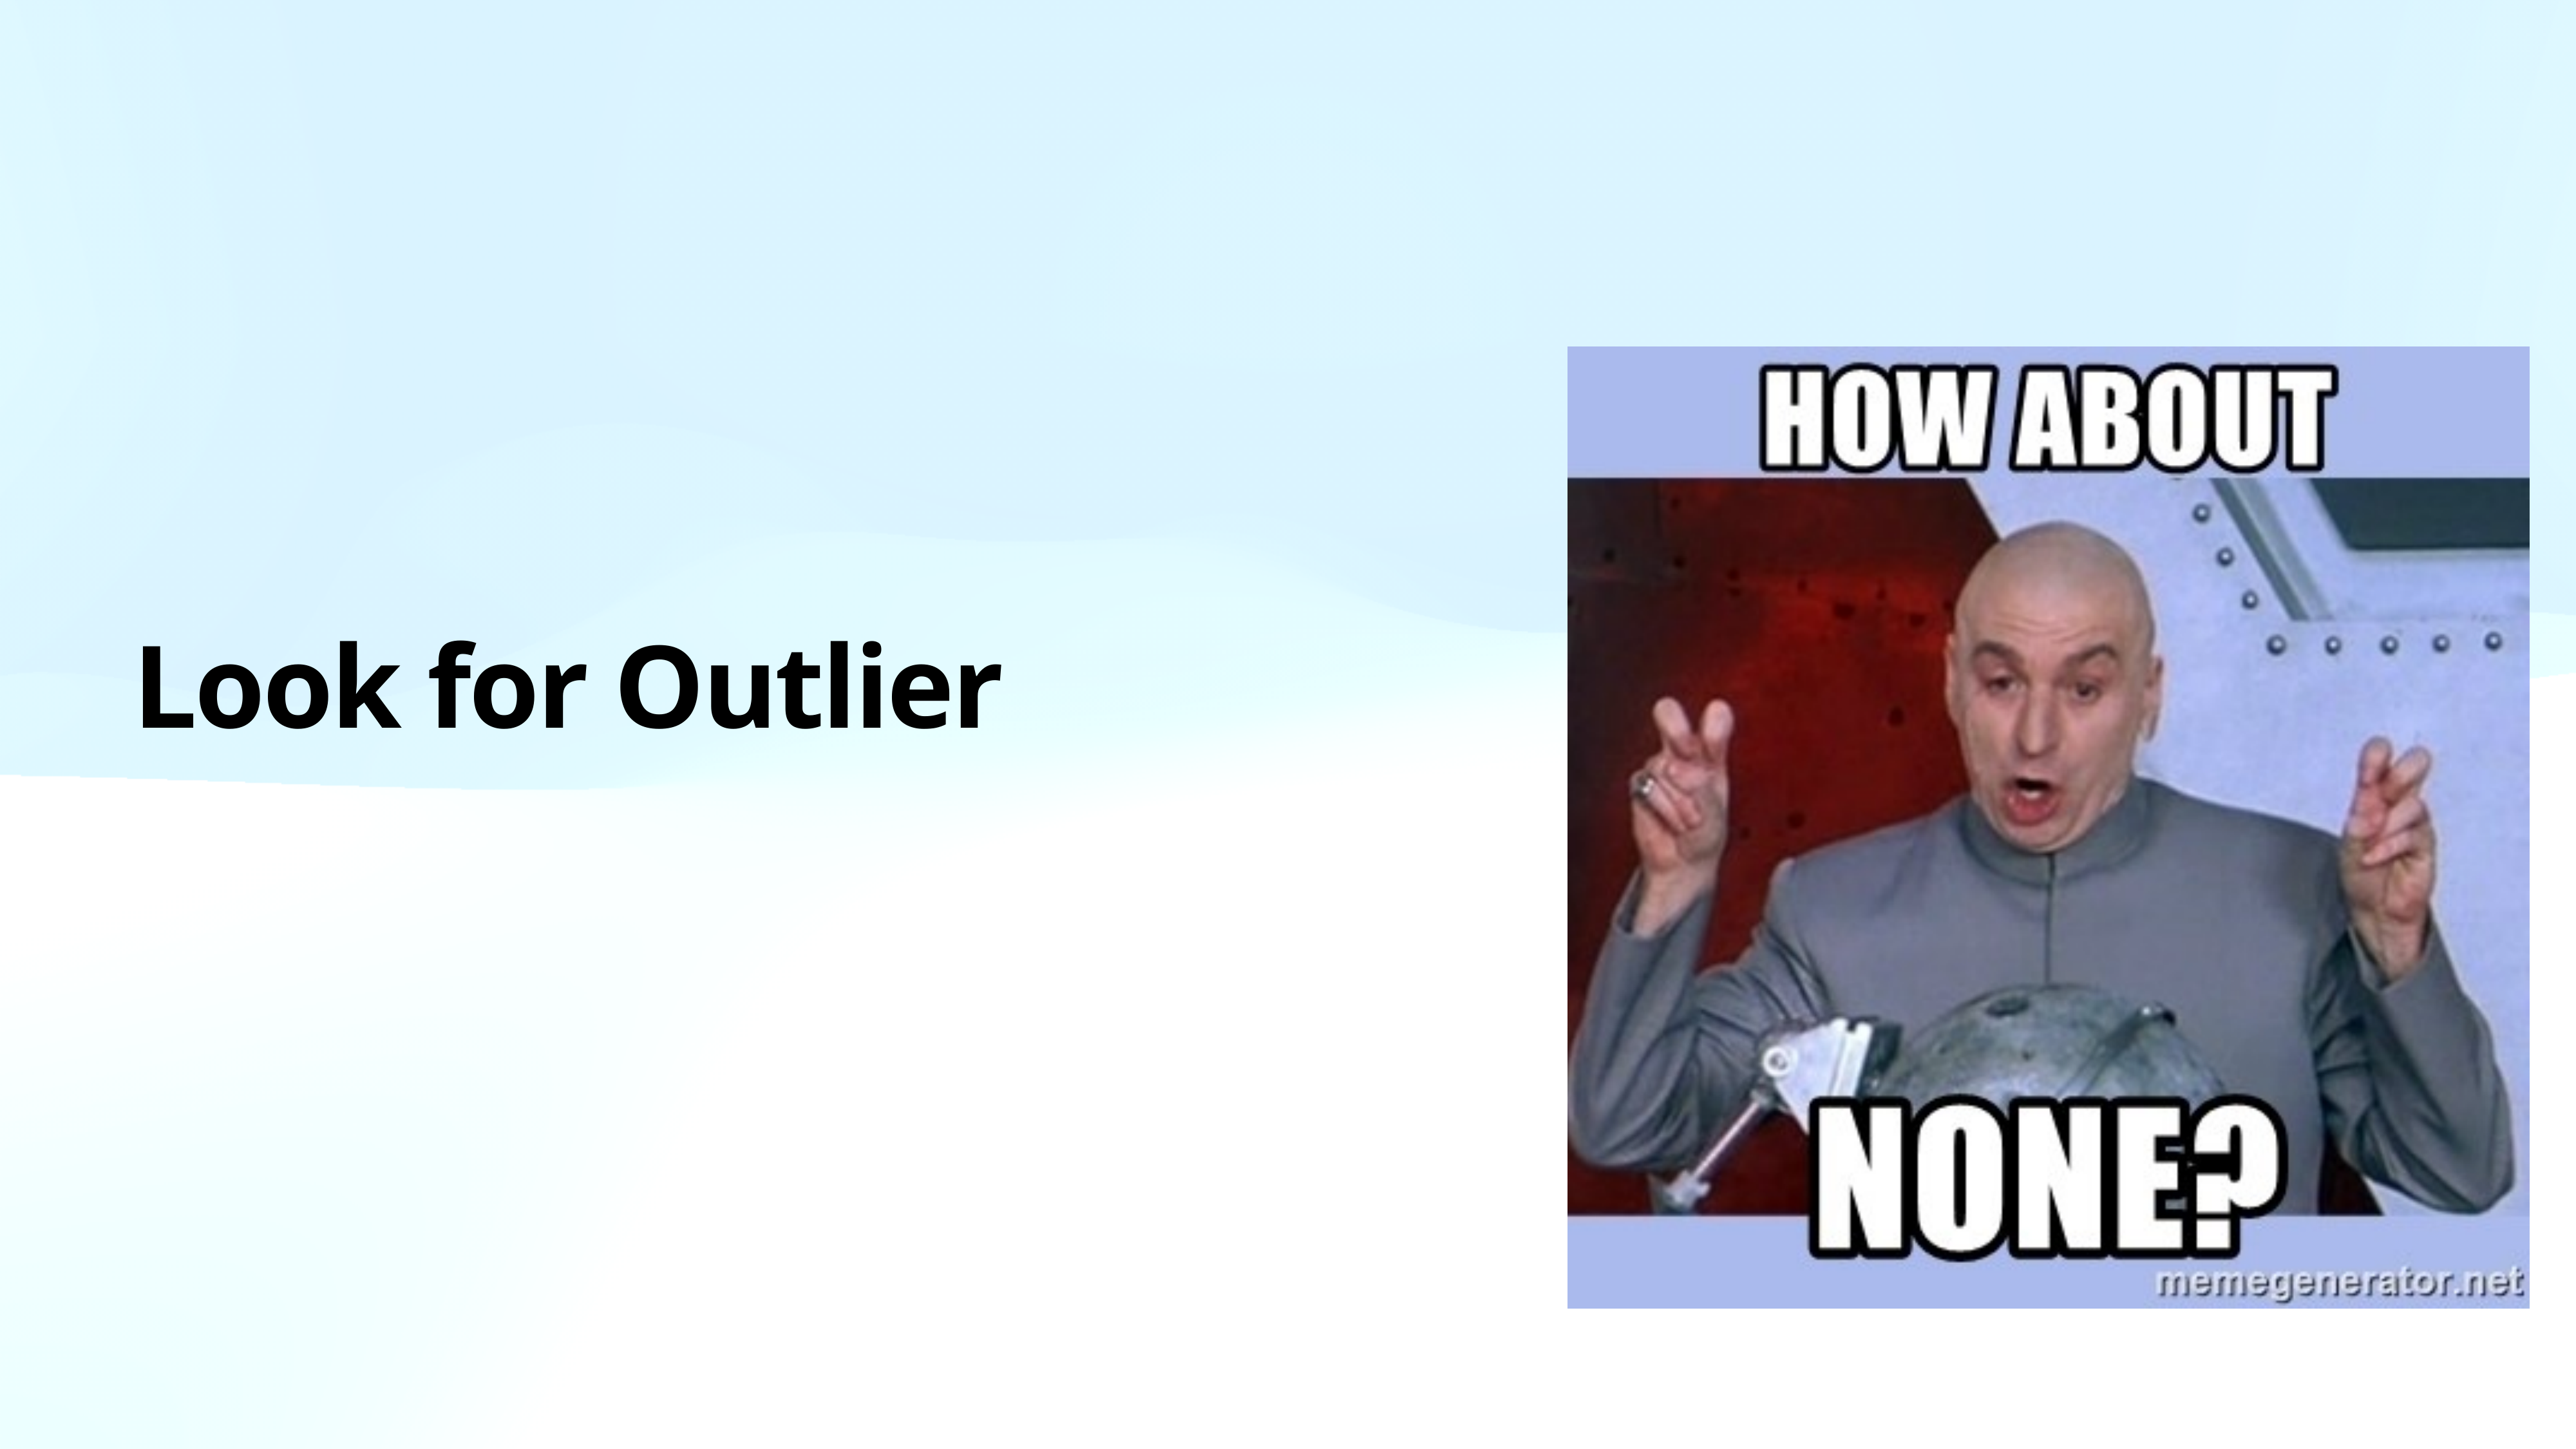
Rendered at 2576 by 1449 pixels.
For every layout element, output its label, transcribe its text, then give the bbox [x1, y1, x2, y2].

title Look for Outlier [127, 134, 1160, 756]
picture [0, 0, 2576, 1449]
